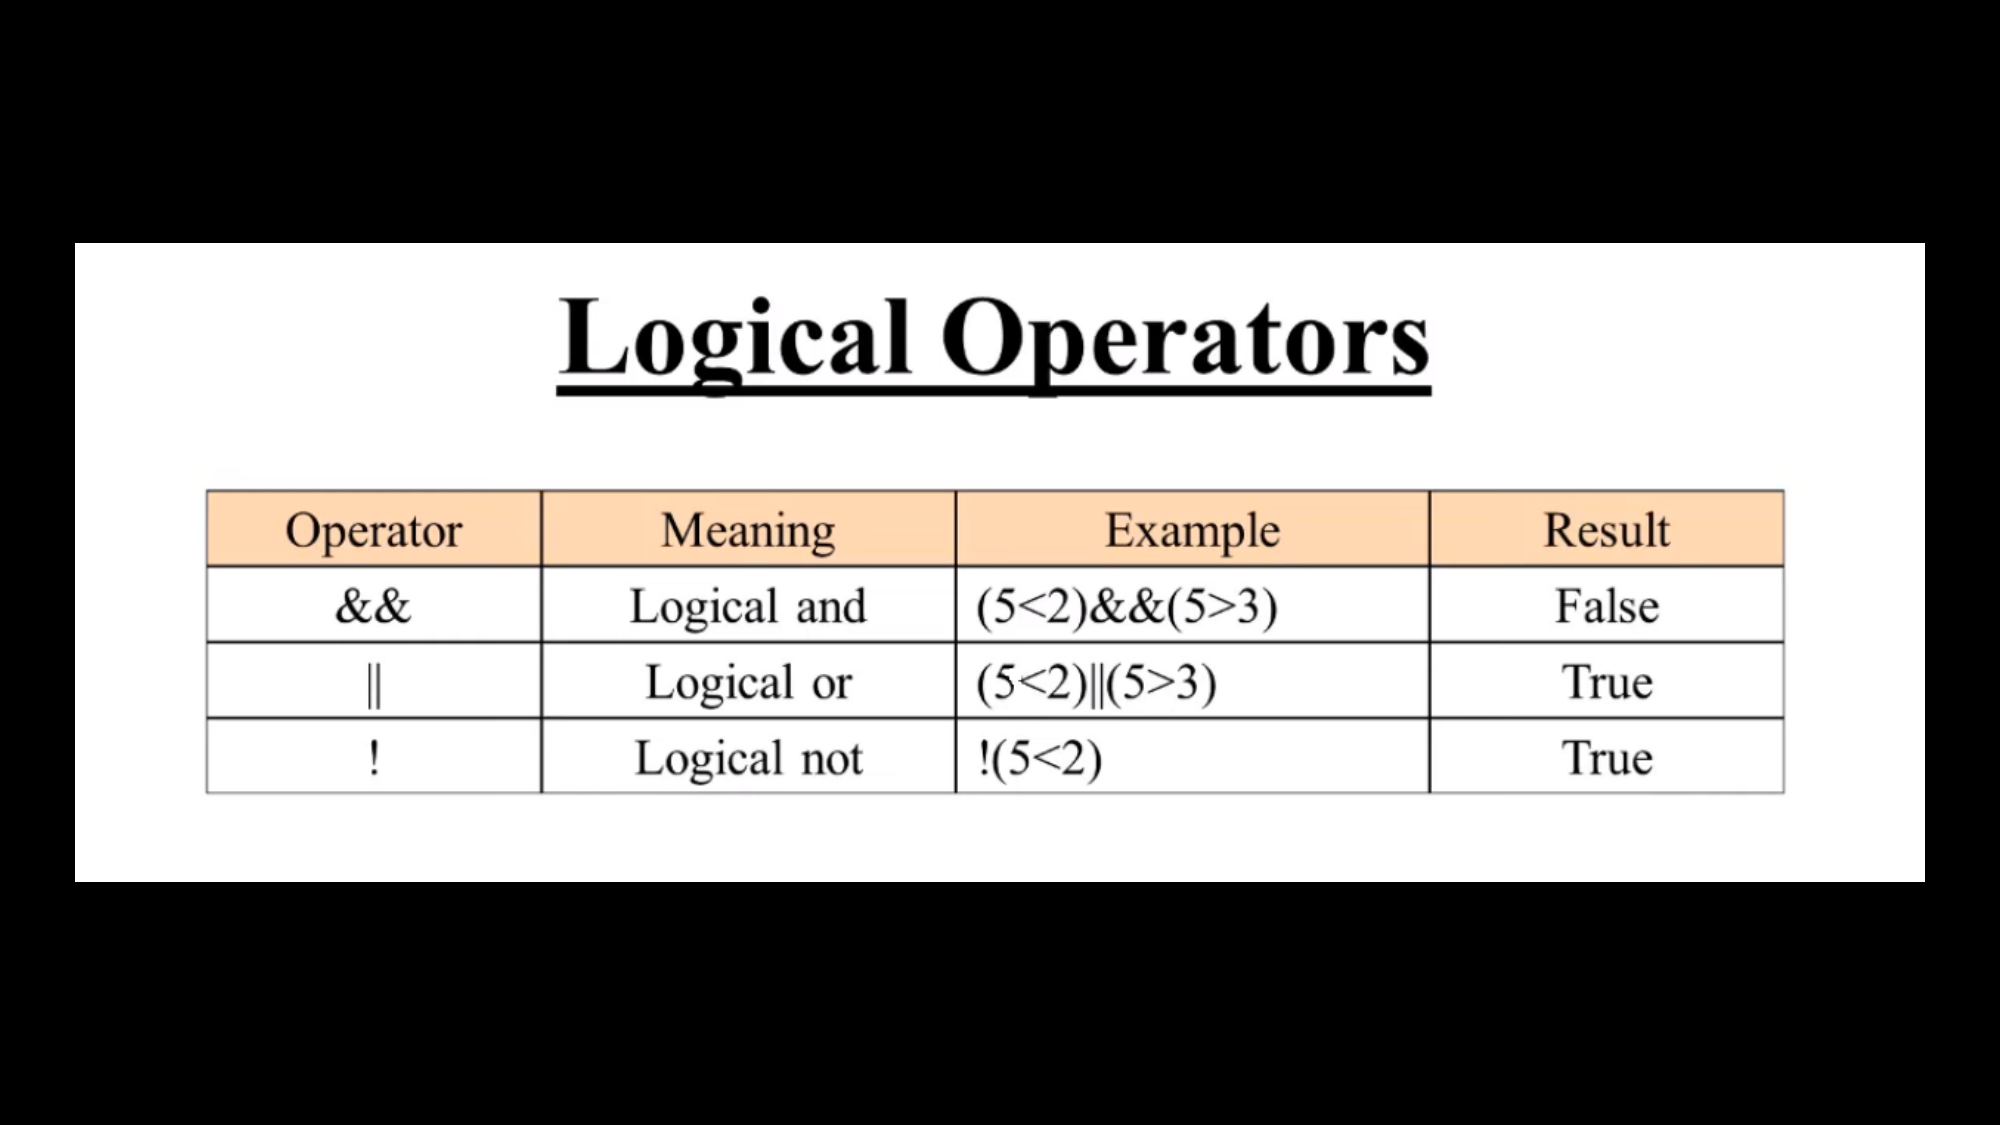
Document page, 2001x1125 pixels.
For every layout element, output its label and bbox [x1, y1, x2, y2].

picture [74, 243, 1925, 882]
